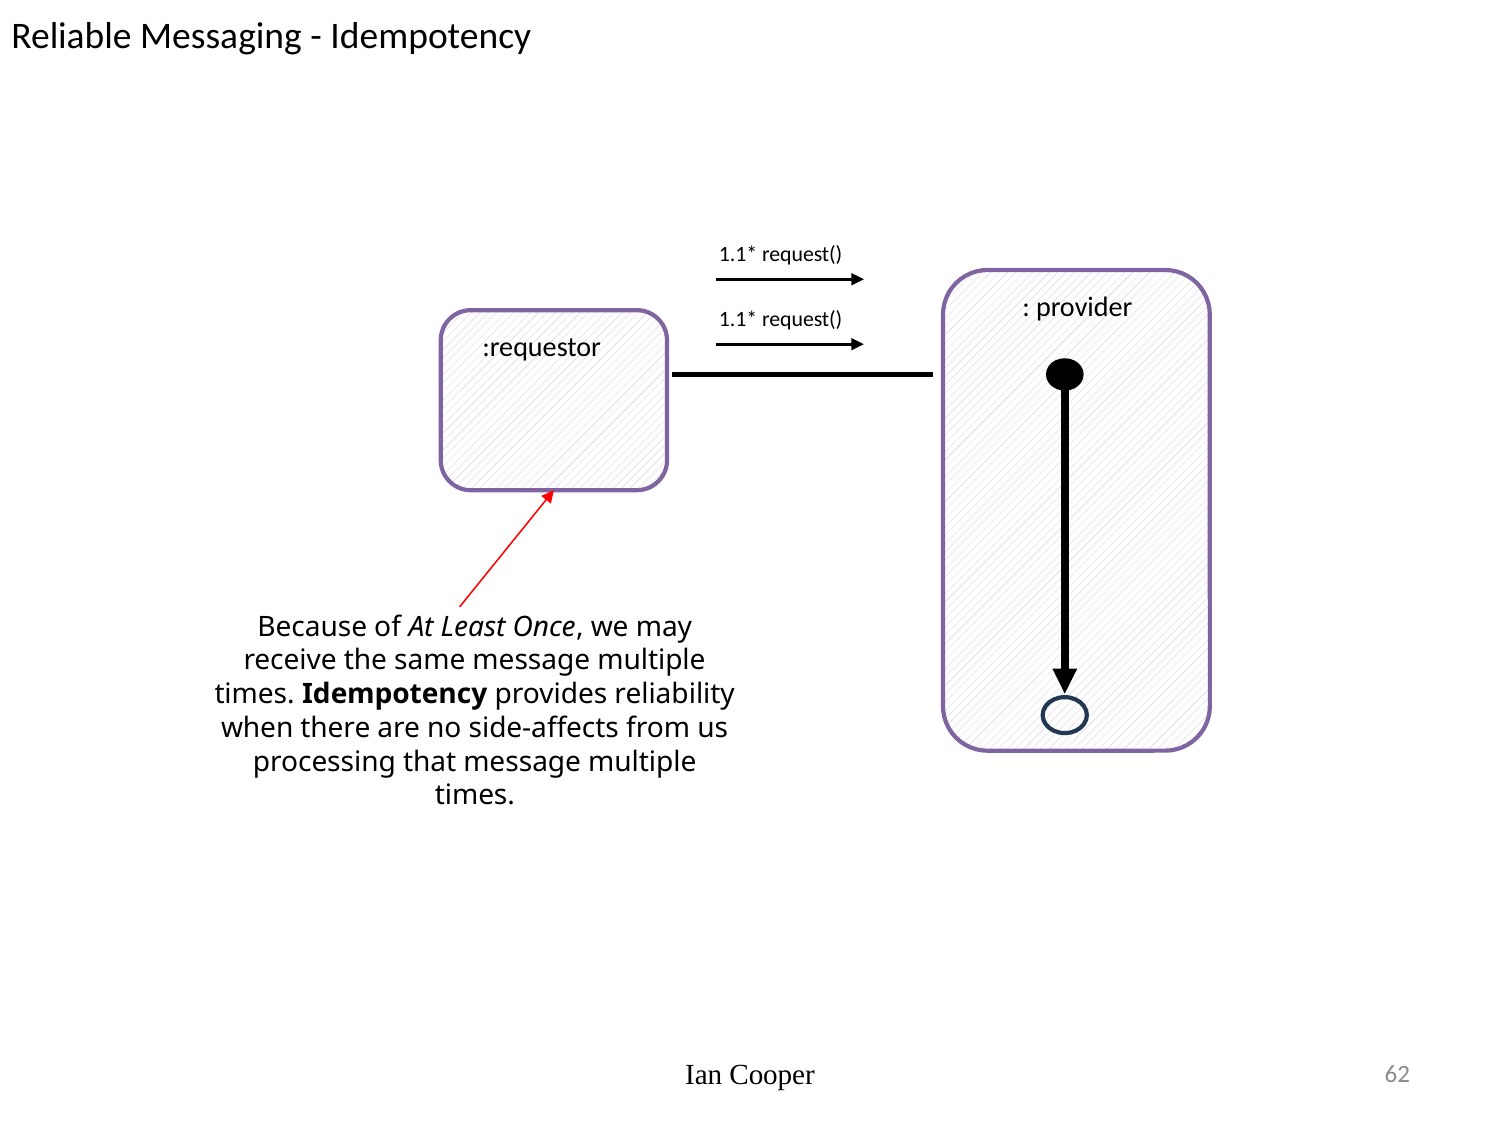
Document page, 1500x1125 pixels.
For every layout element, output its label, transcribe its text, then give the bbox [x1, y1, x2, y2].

text_box Reliable Messaging - Idempotency [0, 0, 1500, 68]
text_box [940, 267, 1212, 753]
text_box [1040, 695, 1089, 736]
text_box 1.1* request() [704, 297, 921, 339]
text_box [438, 308, 670, 493]
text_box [459, 490, 555, 608]
text_box 1.1* request() [704, 232, 921, 274]
footer Ian Cooper [512, 1042, 988, 1103]
text_box : provider [1007, 281, 1161, 330]
text_box Because of At Least Once, we may receive the same message multiple times. Idempotency provides reliability when there are no side-affects from us processing that message multiple times. [199, 600, 750, 818]
text_box :requestor [467, 320, 635, 370]
text_box [1045, 358, 1084, 391]
slide_number 62 [1074, 1042, 1425, 1103]
